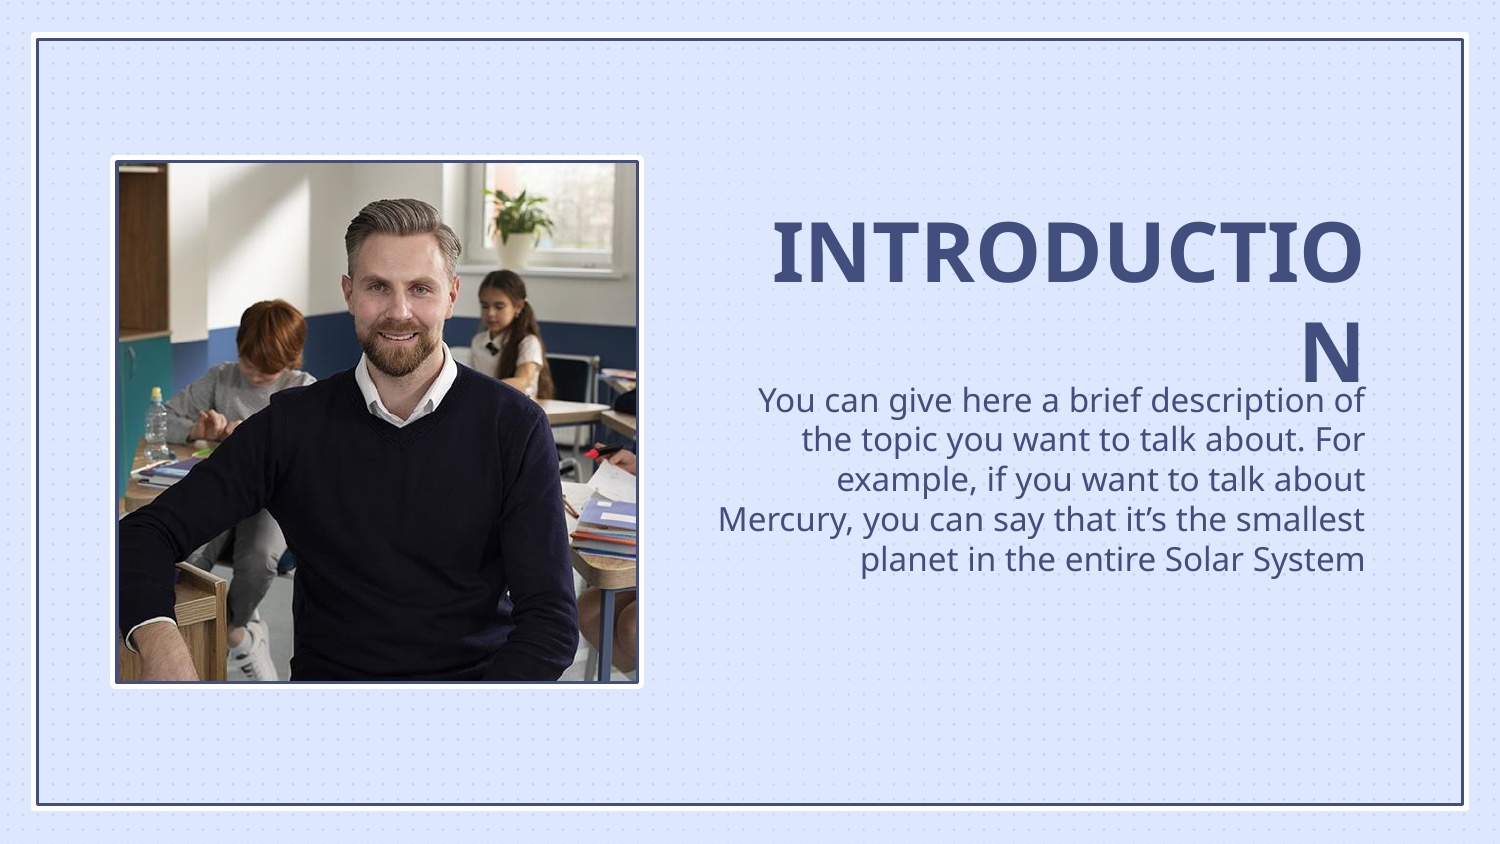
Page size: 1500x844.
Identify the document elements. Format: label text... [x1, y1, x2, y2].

picture [0, 0, 1500, 844]
title INTRODUCTION [691, 247, 1382, 352]
subtitle You can give here a brief description of the topic you want to talk about. For example, if you want to talk about Mercury, you can say that it’s the smallest planet in the entire Solar System [691, 362, 1382, 595]
